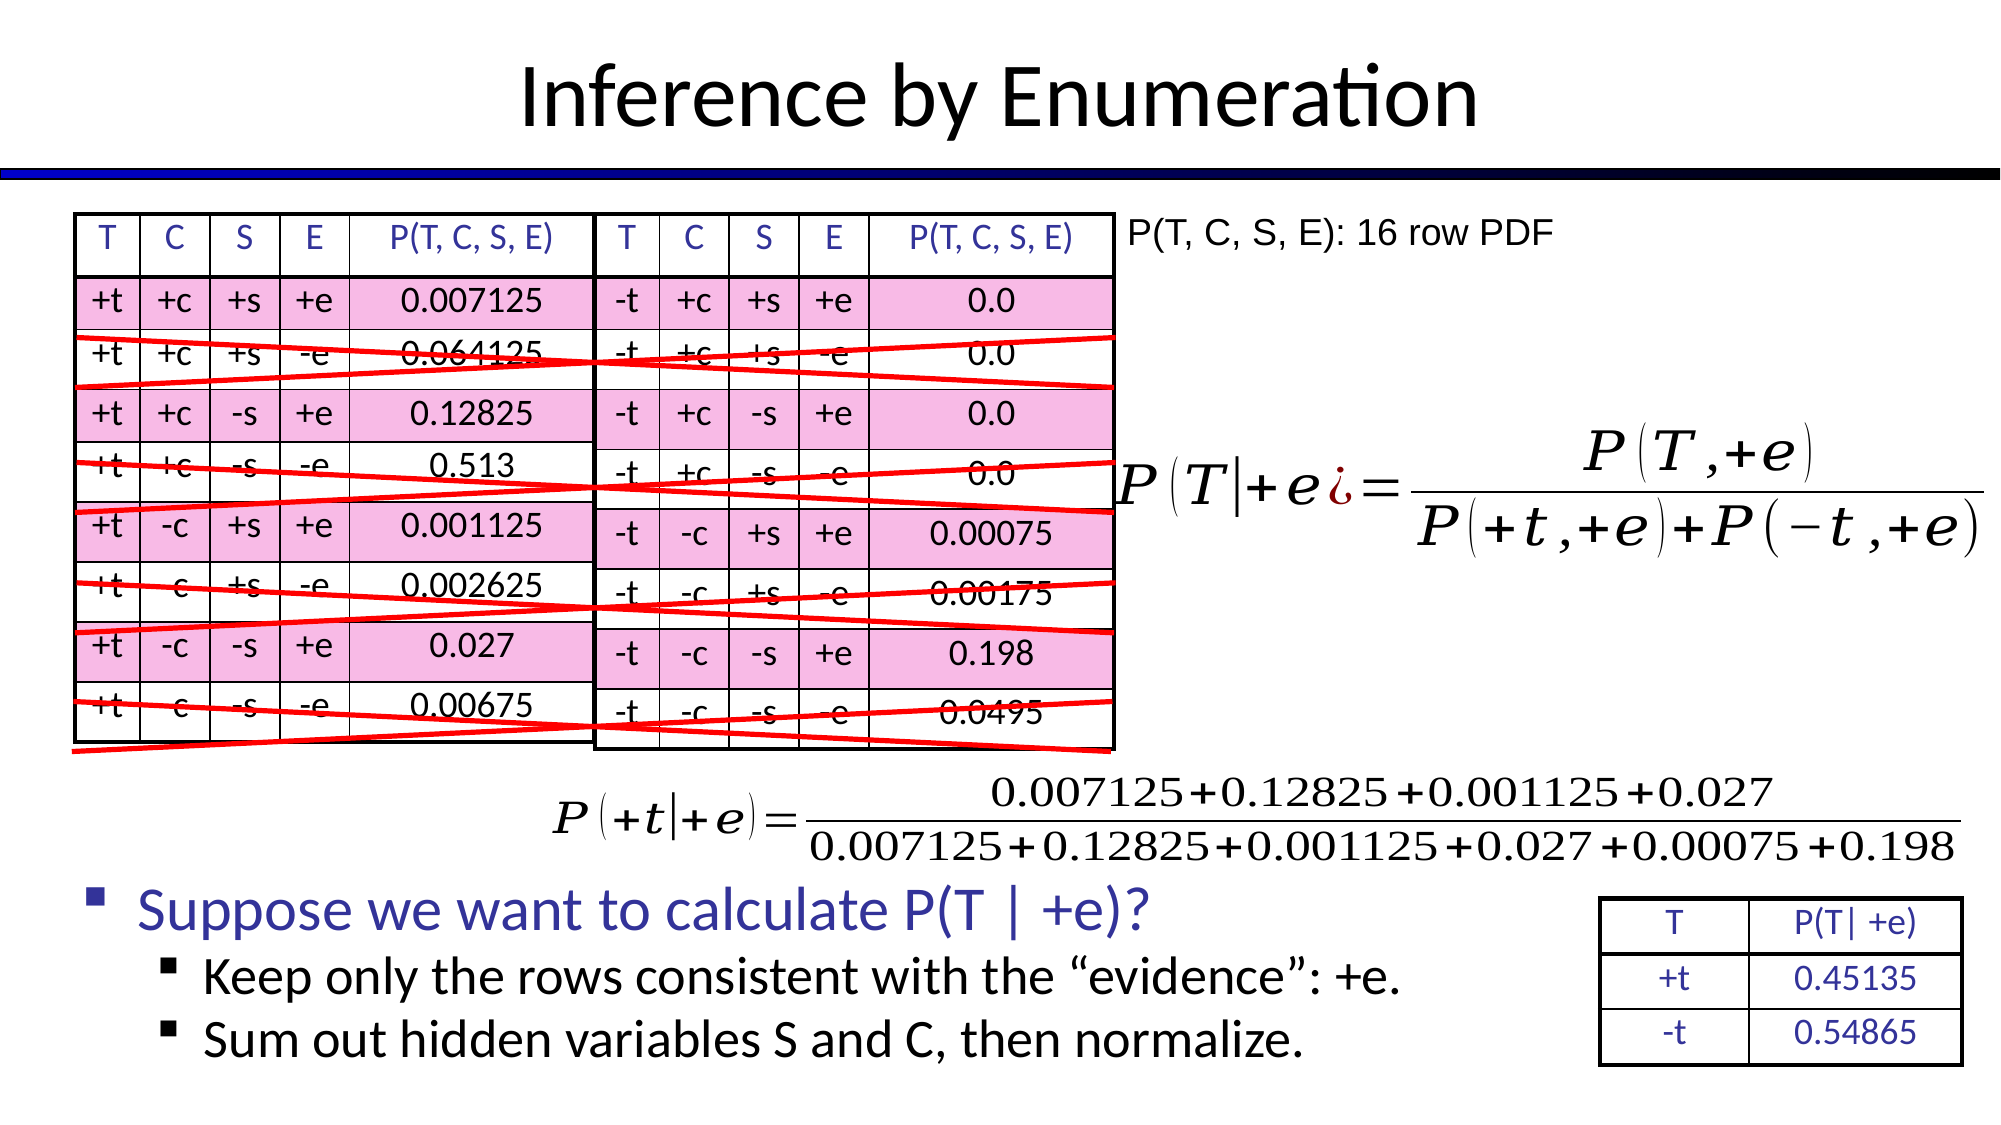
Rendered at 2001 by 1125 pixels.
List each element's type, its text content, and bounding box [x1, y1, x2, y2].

table_cell +e [800, 523, 868, 568]
table_cell +c [141, 443, 209, 459]
table_header S [730, 216, 798, 275]
table_cell -c [141, 643, 209, 681]
table_cell +s [730, 279, 798, 329]
table_cell -t [597, 523, 659, 568]
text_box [74, 582, 1116, 634]
table_cell -e [800, 690, 868, 698]
table_cell -e [281, 563, 349, 580]
list Suppose we want to calculate P(T | +e)? Keep only the rows consistent with the “evidence”: +e. Sum out hidden variables S and C, then normalize. [66, 874, 1934, 1056]
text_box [71, 701, 1113, 752]
table_cell +t [77, 279, 139, 329]
table_cell +s [730, 330, 798, 334]
table_header T [1602, 901, 1748, 952]
table_cell +t [77, 642, 139, 681]
table_cell +t [77, 522, 139, 561]
table_cell +s [730, 523, 798, 568]
table_cell -s [211, 443, 279, 459]
table_cell -t [597, 330, 659, 334]
table_header T [597, 216, 659, 275]
table_cell 0.00675 [350, 683, 592, 698]
table_cell +t [77, 330, 139, 334]
table_cell +c [660, 450, 728, 459]
table_cell 0.0495 [870, 690, 1112, 699]
table_cell -s [211, 643, 279, 681]
table_cell +t [77, 443, 139, 459]
table_cell -e [800, 330, 868, 334]
table_cell +t [77, 397, 139, 441]
table_cell 0.0 [870, 330, 1112, 334]
table_cell -s [211, 683, 279, 698]
table_header P(T, C, S, E) [350, 216, 592, 275]
table_cell 0.0 [870, 397, 1112, 449]
table_cell +c [141, 330, 209, 334]
table_header S [211, 216, 279, 275]
table_cell 0.027 [350, 643, 592, 681]
table_cell 0.0 [870, 279, 1112, 329]
table_cell 0.00075 [870, 522, 1112, 568]
table_cell +t [1602, 956, 1748, 1008]
table_cell 0.45135 [1750, 956, 1960, 1008]
table_cell -s [730, 690, 798, 698]
table_cell +e [800, 643, 868, 688]
table_cell -t [597, 279, 659, 329]
table_cell 0.54865 [1750, 1010, 1960, 1063]
table_cell -c [141, 683, 209, 698]
table_cell 0.198 [870, 642, 1112, 688]
table_cell -t [597, 690, 659, 698]
table_cell -t [1602, 1010, 1748, 1063]
table_cell +c [660, 398, 728, 449]
table_cell +t [77, 683, 139, 698]
table_cell 0.12825 [350, 398, 592, 441]
table_cell +e [800, 279, 868, 329]
table_cell +s [211, 563, 279, 580]
table_cell 0.064125 [350, 330, 592, 334]
table_cell +e [800, 398, 868, 449]
table_cell -c [660, 690, 728, 698]
table_cell 0.0 [870, 450, 1112, 459]
table_cell +c [141, 398, 209, 441]
table_cell 0.007125 [350, 279, 592, 329]
table_cell -e [281, 443, 349, 459]
table_cell 0.00175 [870, 570, 1112, 580]
table_cell -t [597, 570, 659, 580]
table_cell -s [730, 643, 798, 688]
table_cell -c [660, 643, 728, 688]
table_cell +s [211, 330, 279, 334]
table_cell -c [660, 570, 728, 580]
table_cell +s [730, 570, 798, 580]
text_box P(T, C, S, E): 16 row PDF [1112, 200, 1593, 260]
table_cell +e [281, 523, 349, 561]
table_cell +e [281, 643, 349, 681]
table_cell 0.001125 [350, 523, 592, 561]
table_cell +t [77, 563, 139, 580]
table_header P(T| +e) [1750, 901, 1960, 952]
table_cell -c [141, 523, 209, 561]
table_cell +e [281, 279, 349, 329]
table_cell +c [660, 330, 728, 334]
table_cell +s [211, 523, 279, 561]
table_cell -c [141, 563, 209, 580]
table_cell -c [660, 523, 728, 568]
table_cell 0.002625 [350, 563, 592, 580]
table_header C [141, 216, 209, 275]
table_header C [660, 216, 728, 275]
table_cell 0.513 [350, 443, 592, 459]
table_cell -t [597, 398, 659, 449]
table_cell +c [141, 279, 209, 329]
title Inference by Enumeration [0, 0, 2000, 184]
table_header E [800, 216, 868, 275]
table_cell -e [800, 450, 868, 459]
table_cell -t [597, 450, 659, 459]
table_cell -s [211, 398, 279, 441]
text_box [74, 462, 1116, 513]
table_header P(T, C, S, E) [870, 216, 1112, 275]
table_cell +c [660, 279, 728, 329]
table_cell -e [281, 683, 349, 698]
table_cell -e [281, 330, 349, 334]
table_header E [281, 216, 349, 275]
table_cell +e [281, 398, 349, 441]
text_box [74, 337, 1116, 388]
table_cell -t [597, 643, 659, 688]
table_cell -s [730, 398, 798, 449]
table_cell -s [730, 450, 798, 459]
table_header T [77, 216, 139, 275]
table_cell +s [211, 279, 279, 329]
table_cell -e [800, 570, 868, 580]
